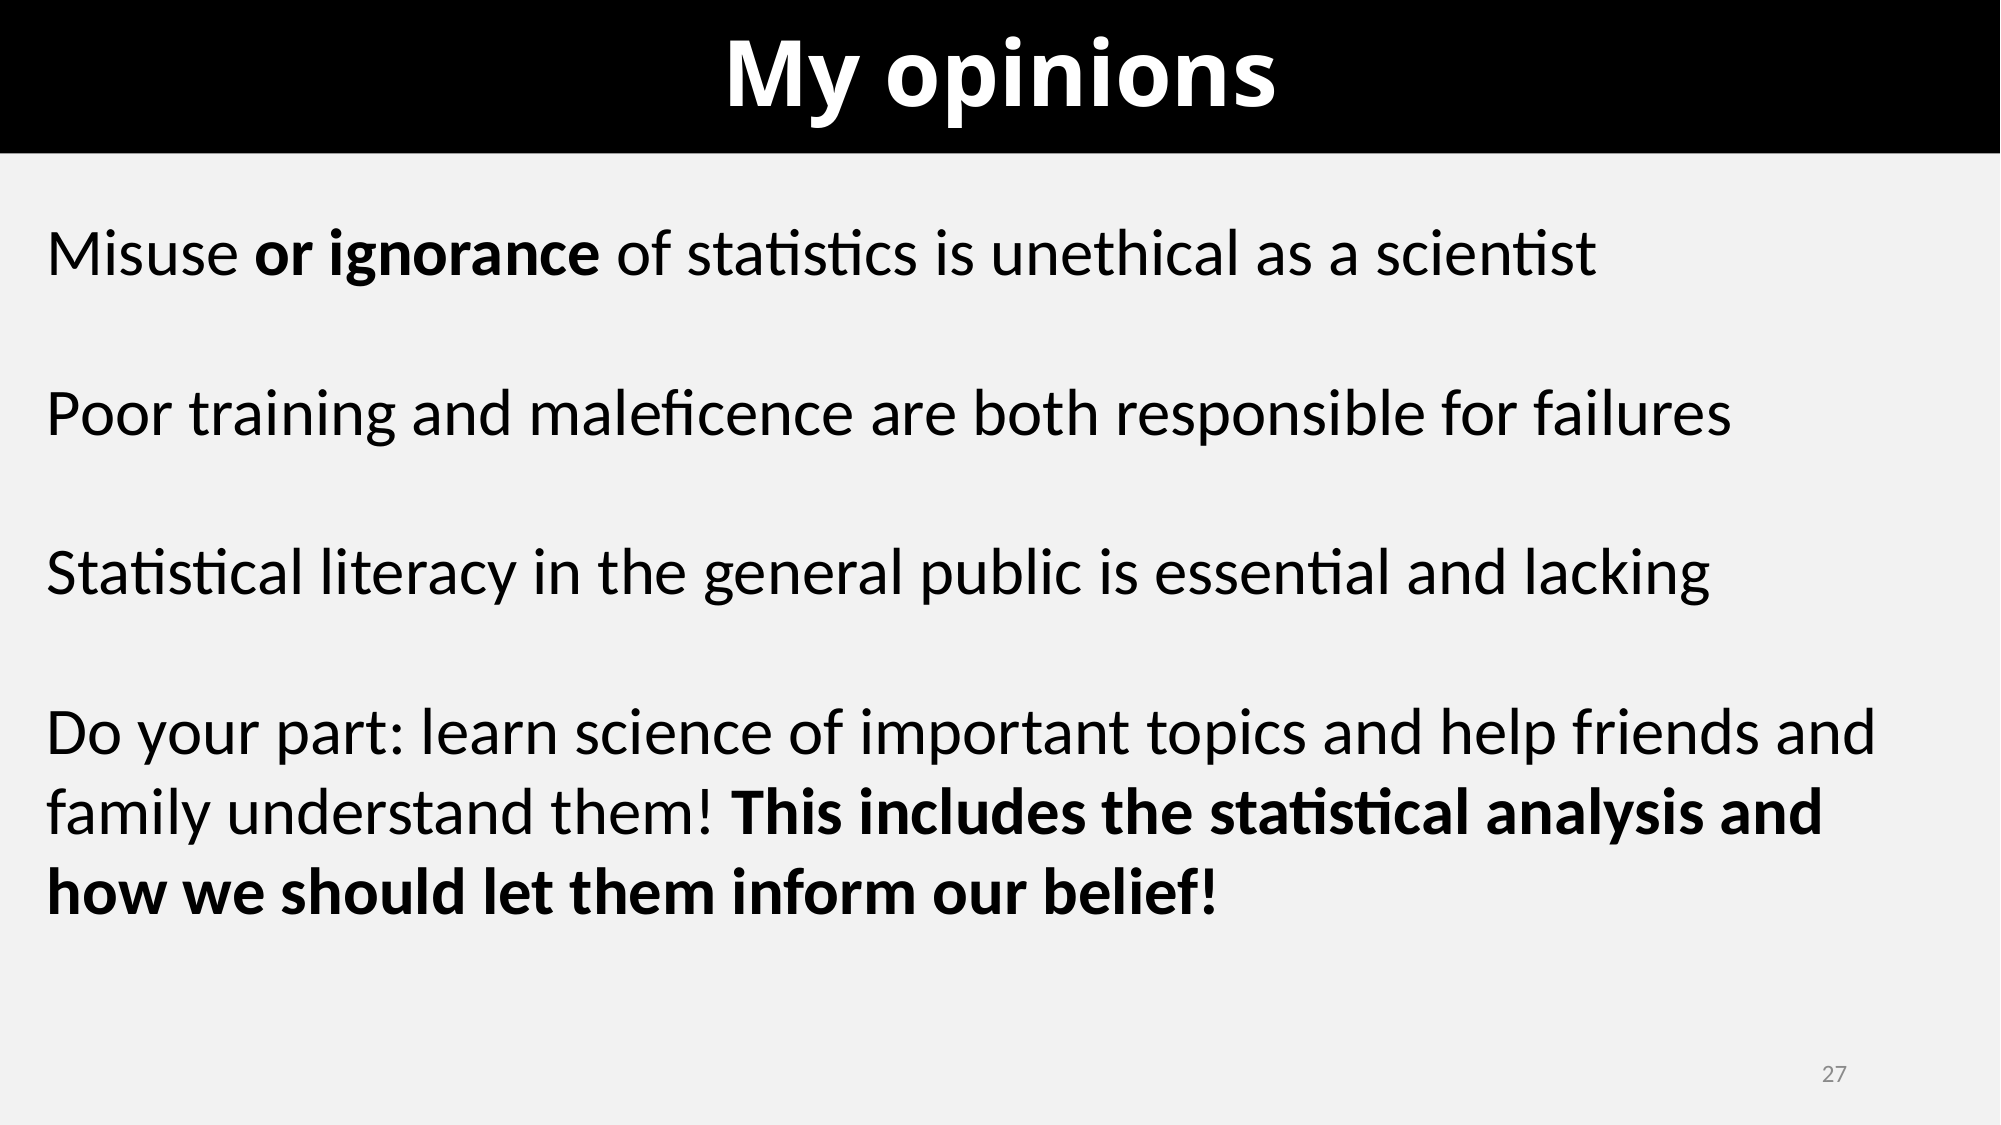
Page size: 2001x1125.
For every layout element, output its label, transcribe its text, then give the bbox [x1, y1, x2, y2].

title My opinions [0, 0, 2000, 154]
slide_number 27 [1412, 1042, 1863, 1103]
text_box Misuse or ignorance of statistics is unethical as a scientist Poor training and maleficence are both responsible for failures Statistical literacy in the general public is essential and lacking Do your part: learn science of important topics and help friends and family understand them! This includes the statistical analysis and how we should let them inform our belief! [32, 201, 1968, 936]
